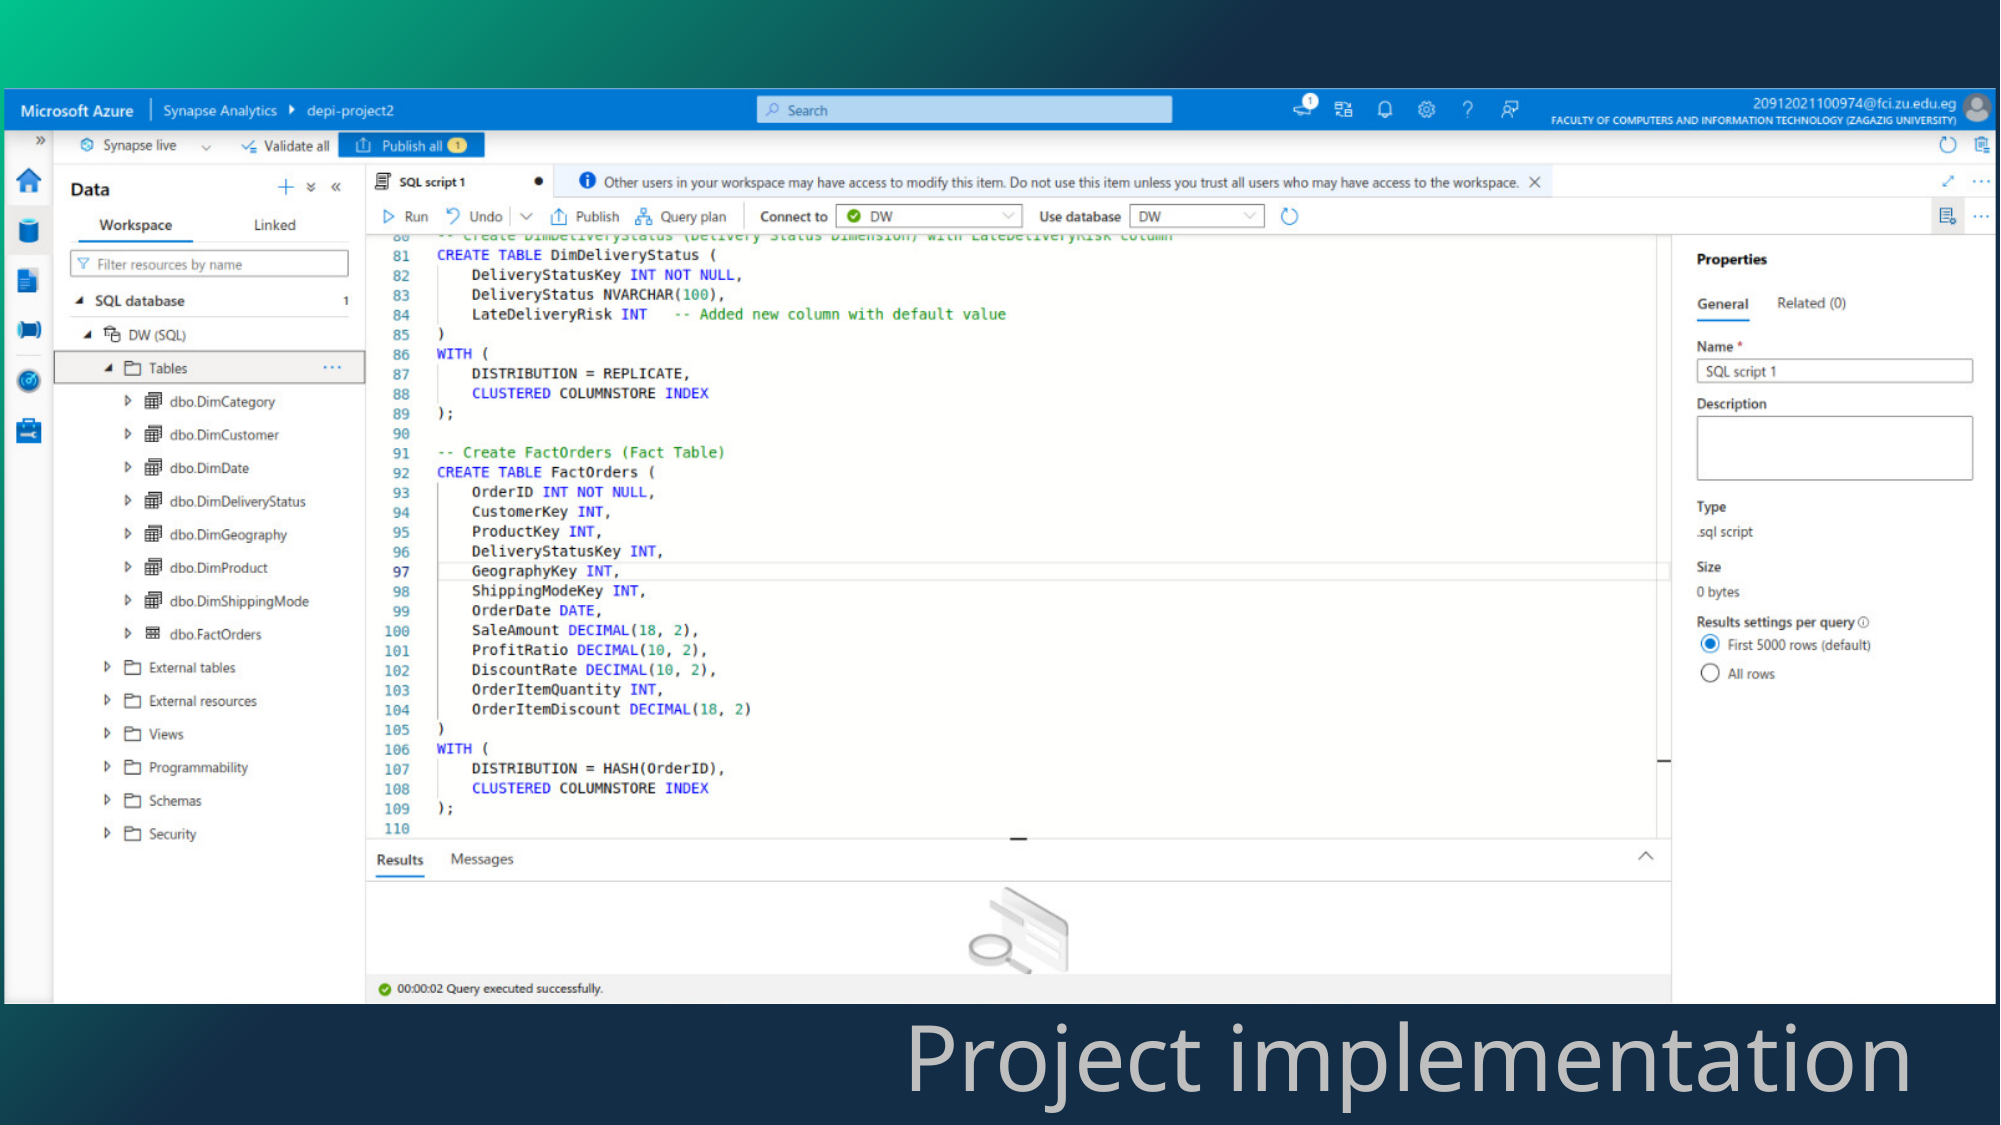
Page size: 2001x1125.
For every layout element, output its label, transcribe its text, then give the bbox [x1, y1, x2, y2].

picture [4, 88, 1996, 1004]
text_box Project implementation [888, 1004, 1987, 1117]
